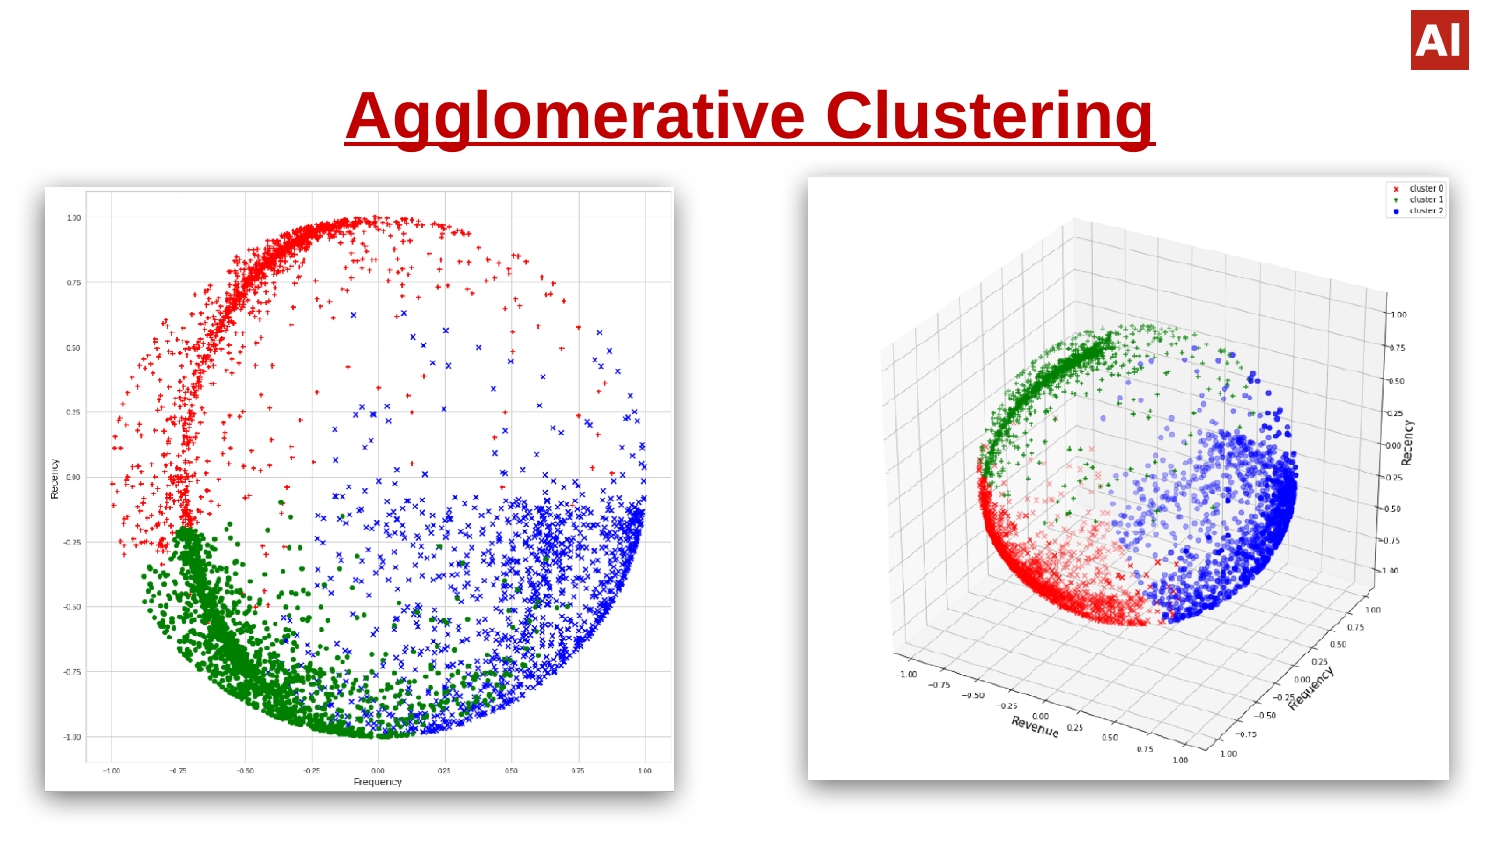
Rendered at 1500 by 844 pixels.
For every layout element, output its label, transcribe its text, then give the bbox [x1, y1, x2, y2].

picture [1411, 10, 1469, 70]
picture [808, 175, 1450, 780]
title Agglomerative Clustering [51, 72, 1449, 167]
picture [44, 187, 674, 792]
